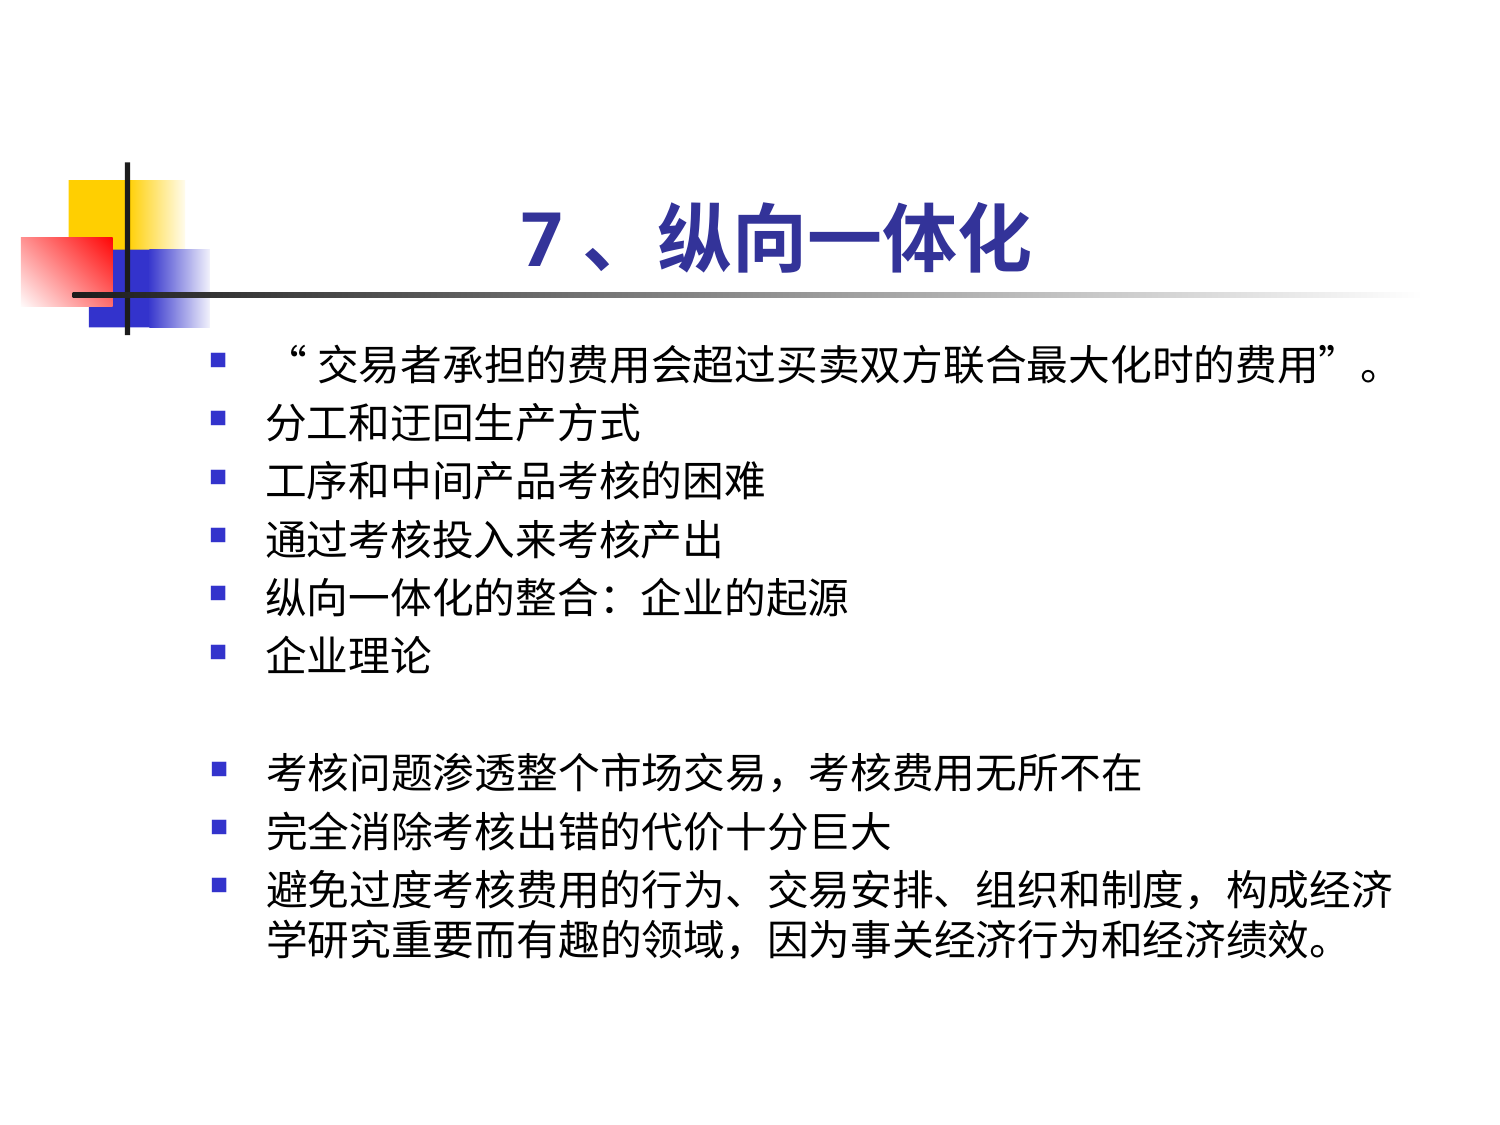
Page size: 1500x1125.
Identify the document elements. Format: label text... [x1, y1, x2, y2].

list “交易者承担的费用会超过买卖双方联合最大化时的费用”。 分工和迂回生产方式 工序和中间产品考核的困难 通过考核投入来考核产出 纵向一体化的整合：企业的起源 企业理论 [193, 330, 1377, 1007]
text_box 考核问题渗透整个市场交易，考核费用无所不在 完全消除考核出错的代价十分巨大 避免过度考核费用的行为、交易安排、组织和制度，构成经济学研究重要而有趣的领域，因为事关经济行为和经济绩效。 [194, 739, 1413, 980]
title 7、纵向一体化 [188, 101, 1365, 289]
